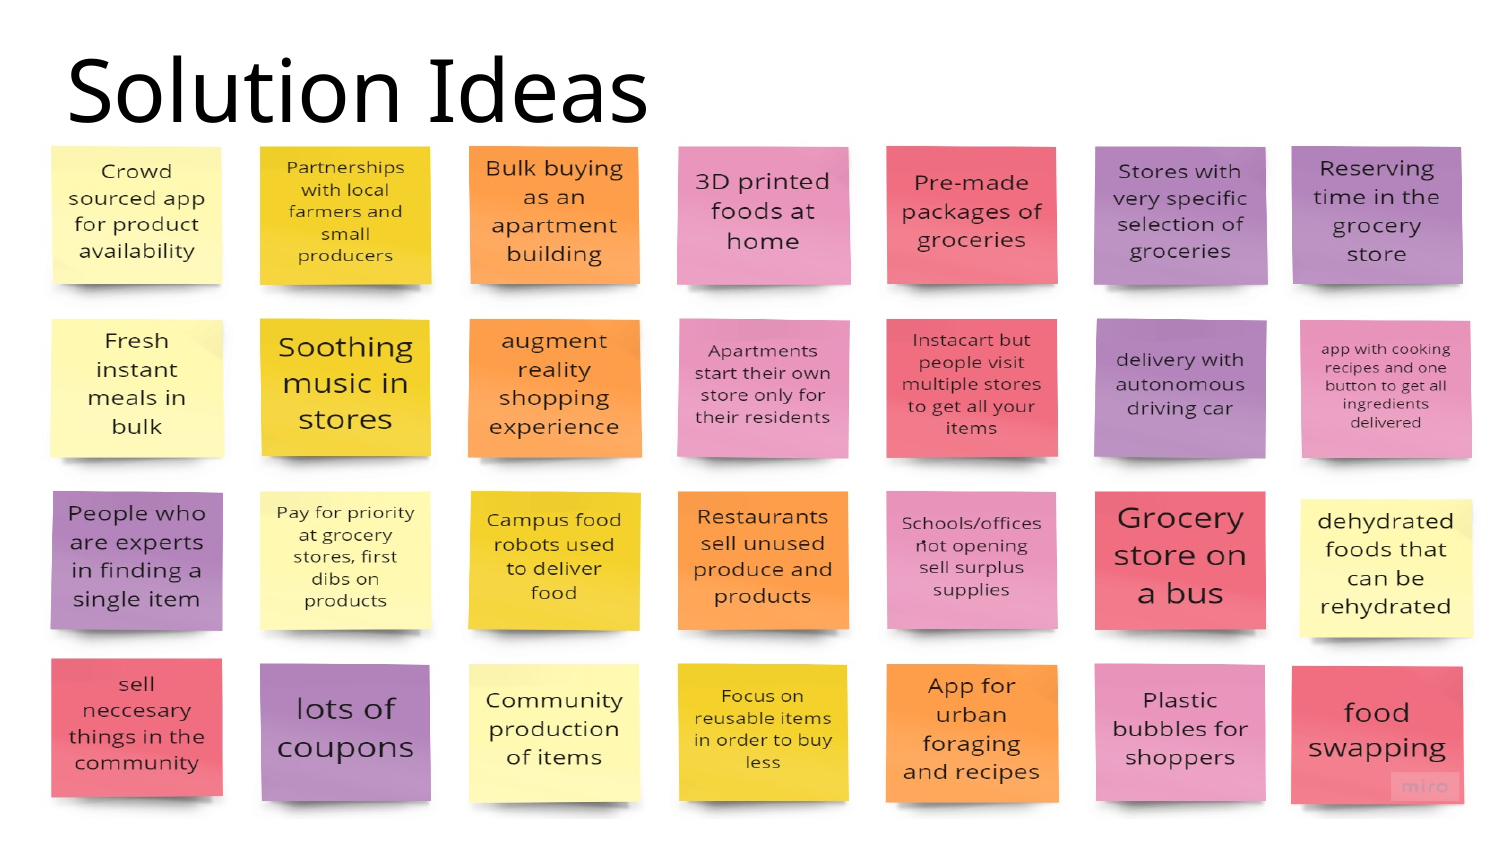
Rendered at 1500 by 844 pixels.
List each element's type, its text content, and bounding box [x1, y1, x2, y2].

picture [24, 126, 1481, 819]
title Solution Ideas [51, 18, 1449, 125]
